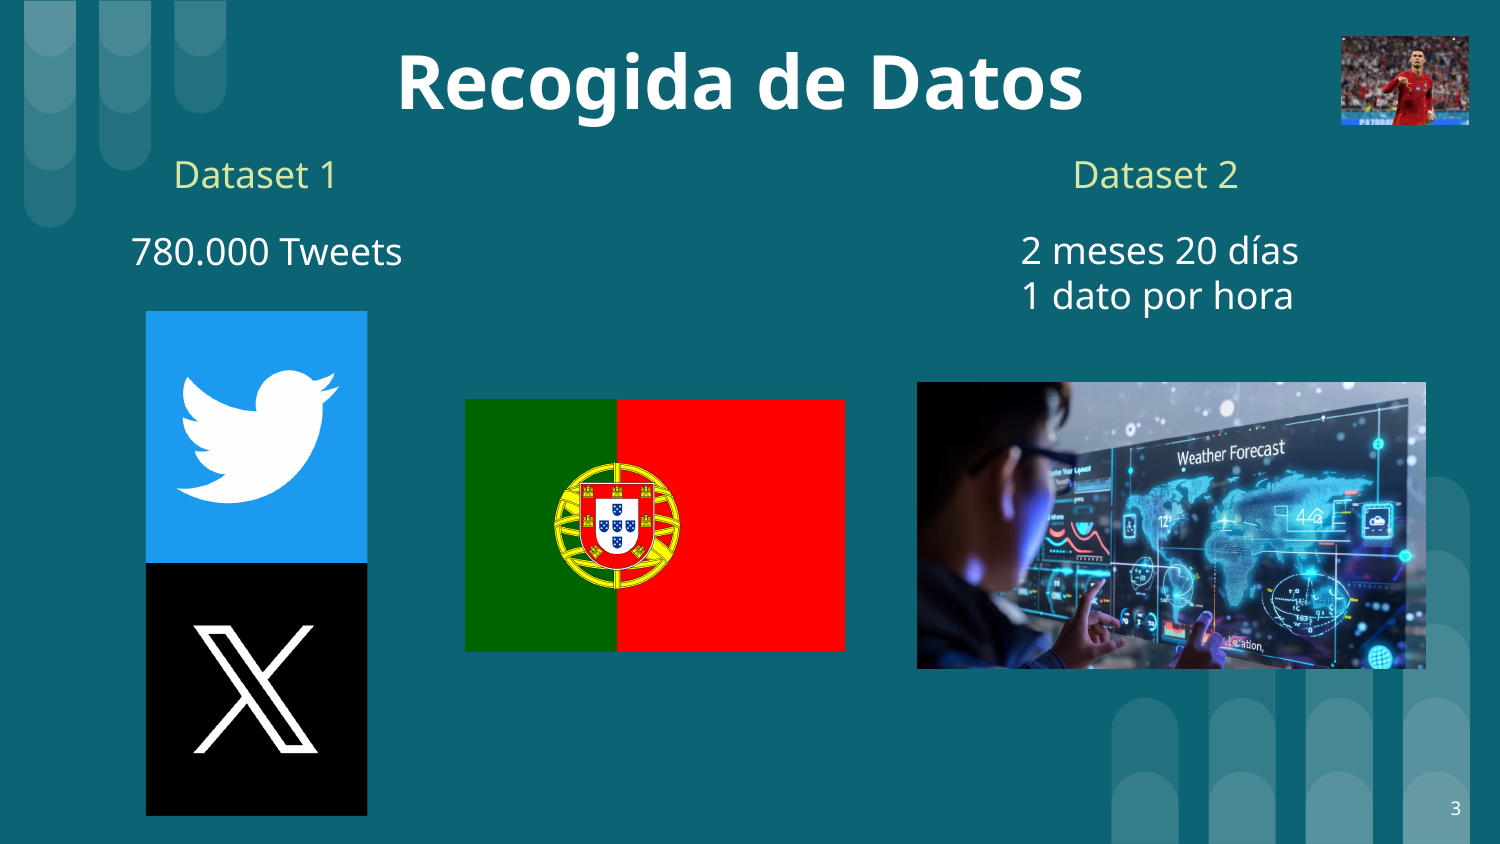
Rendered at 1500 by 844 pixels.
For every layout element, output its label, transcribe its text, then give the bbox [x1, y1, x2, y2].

picture [1340, 35, 1470, 125]
text_box 780.000 Tweets [115, 213, 448, 278]
title Recogida de Datos [380, 8, 1161, 152]
text_box 2 meses 20 días 1 dato por hora [1005, 212, 1338, 276]
picture [917, 382, 1426, 669]
text_box Dataset 2 [1057, 136, 1286, 212]
text_box Dataset 1 [142, 136, 371, 212]
picture [465, 399, 845, 652]
slide_number ‹#› [1386, 777, 1477, 842]
picture [145, 310, 368, 816]
